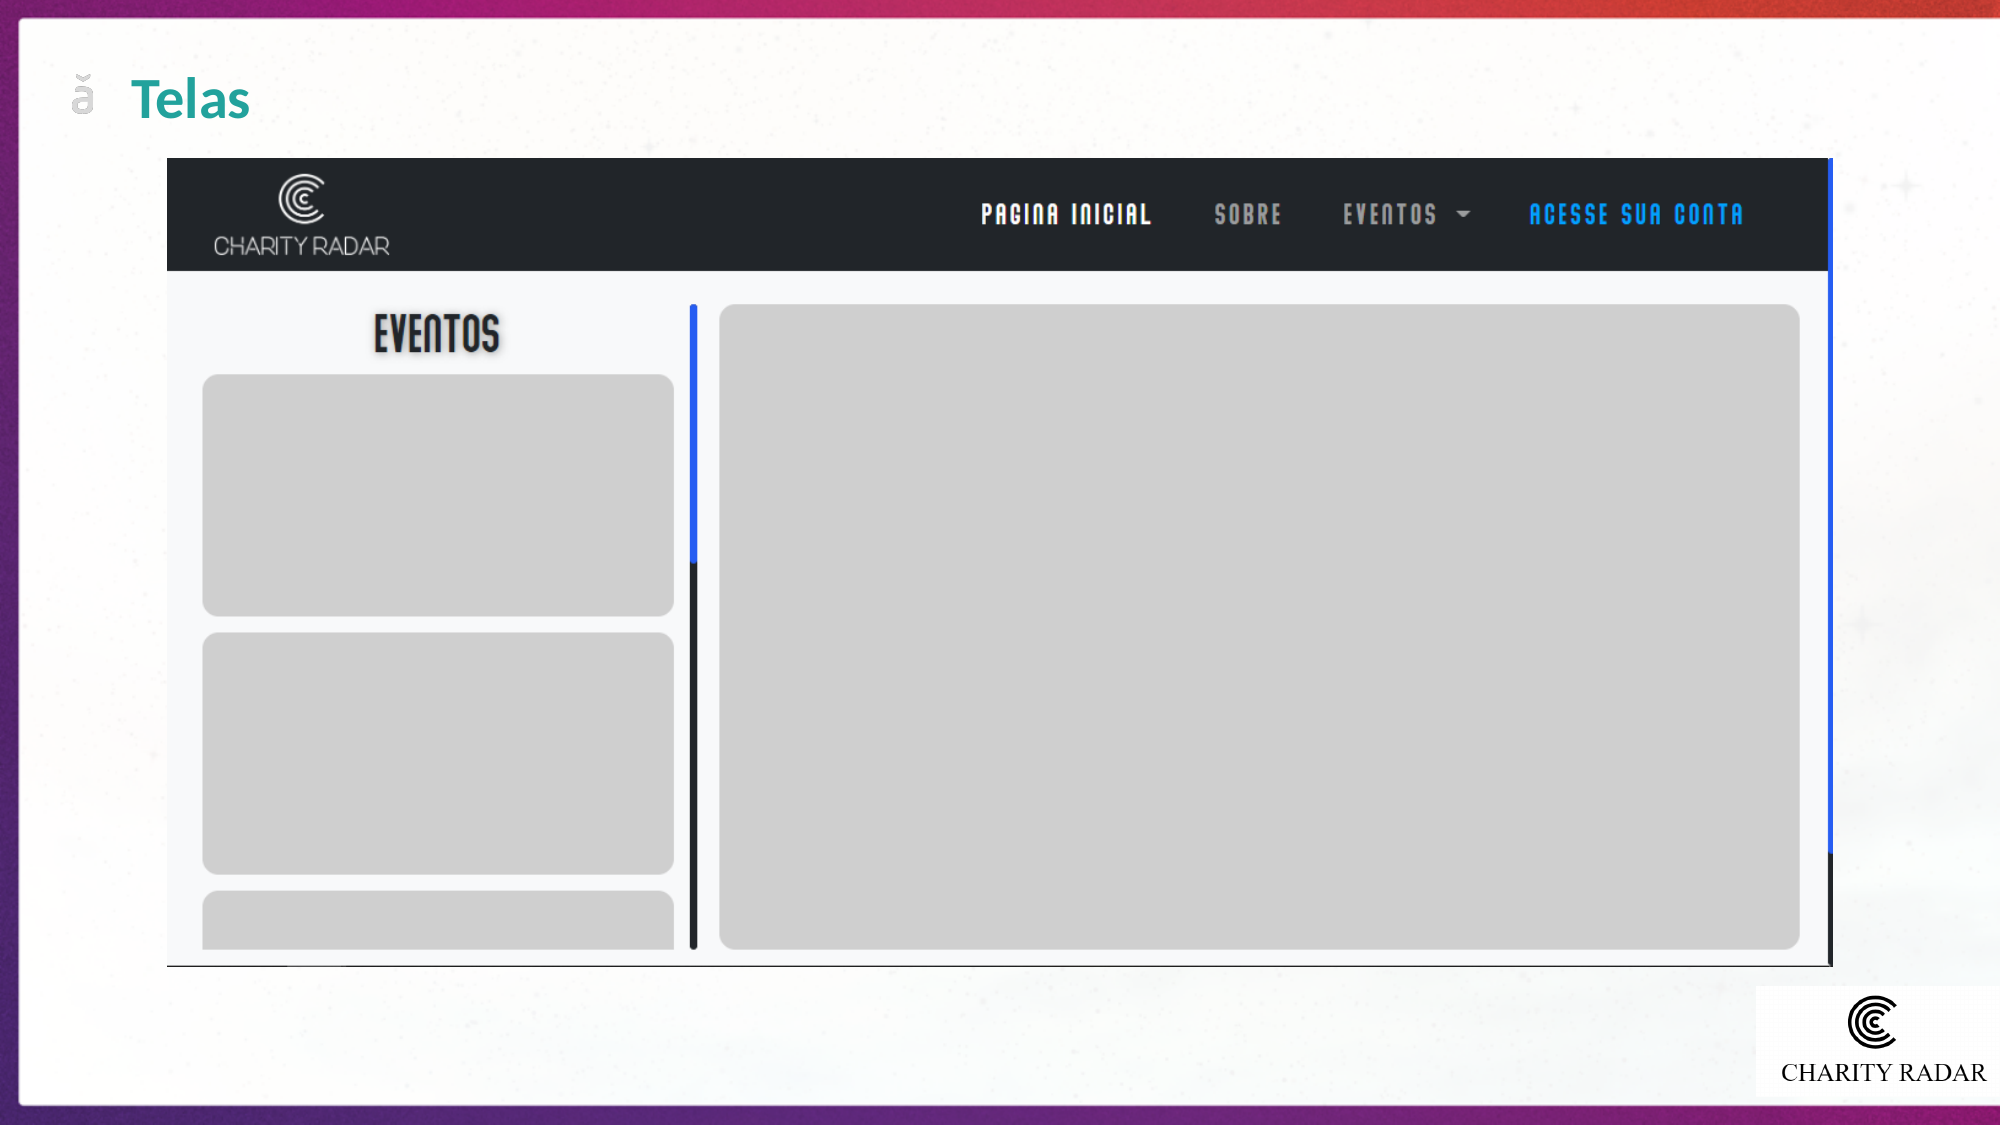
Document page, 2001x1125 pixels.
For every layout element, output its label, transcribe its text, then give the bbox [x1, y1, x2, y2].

picture [0, 0, 2000, 1125]
text_box Telas [124, 66, 1163, 165]
